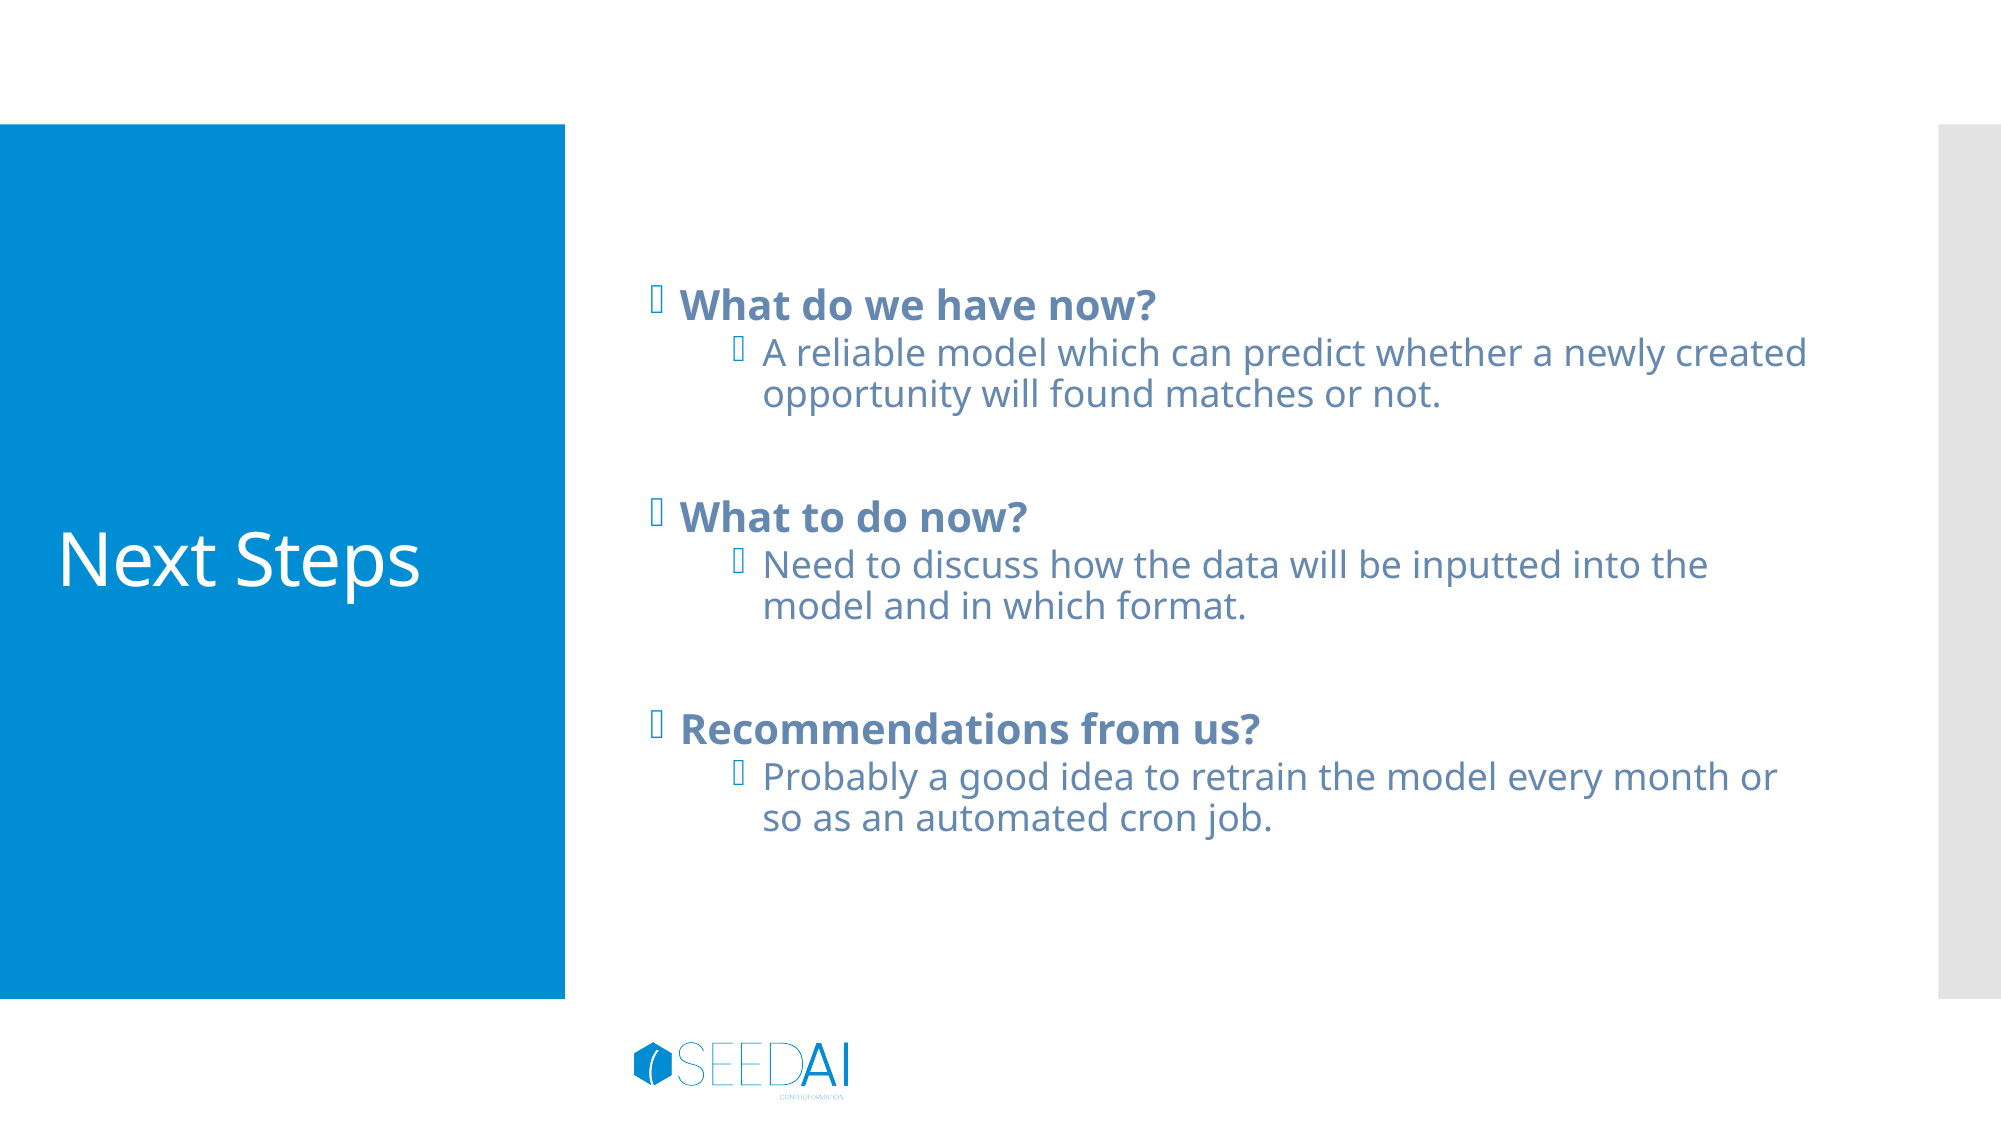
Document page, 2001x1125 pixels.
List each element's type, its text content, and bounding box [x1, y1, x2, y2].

list What do we have now? A reliable model which can predict whether a newly created opportunity will found matches or not. What to do now? Need to discuss how the data will be inputted into the model and in which format. Recommendations from us? Probably a good idea to retrain the model every month or so as an automated cron job. [634, 141, 1835, 982]
title Next Steps [41, 184, 525, 940]
picture [634, 1042, 651, 1052]
picture [812, 1052, 826, 1071]
picture [634, 1042, 848, 1103]
